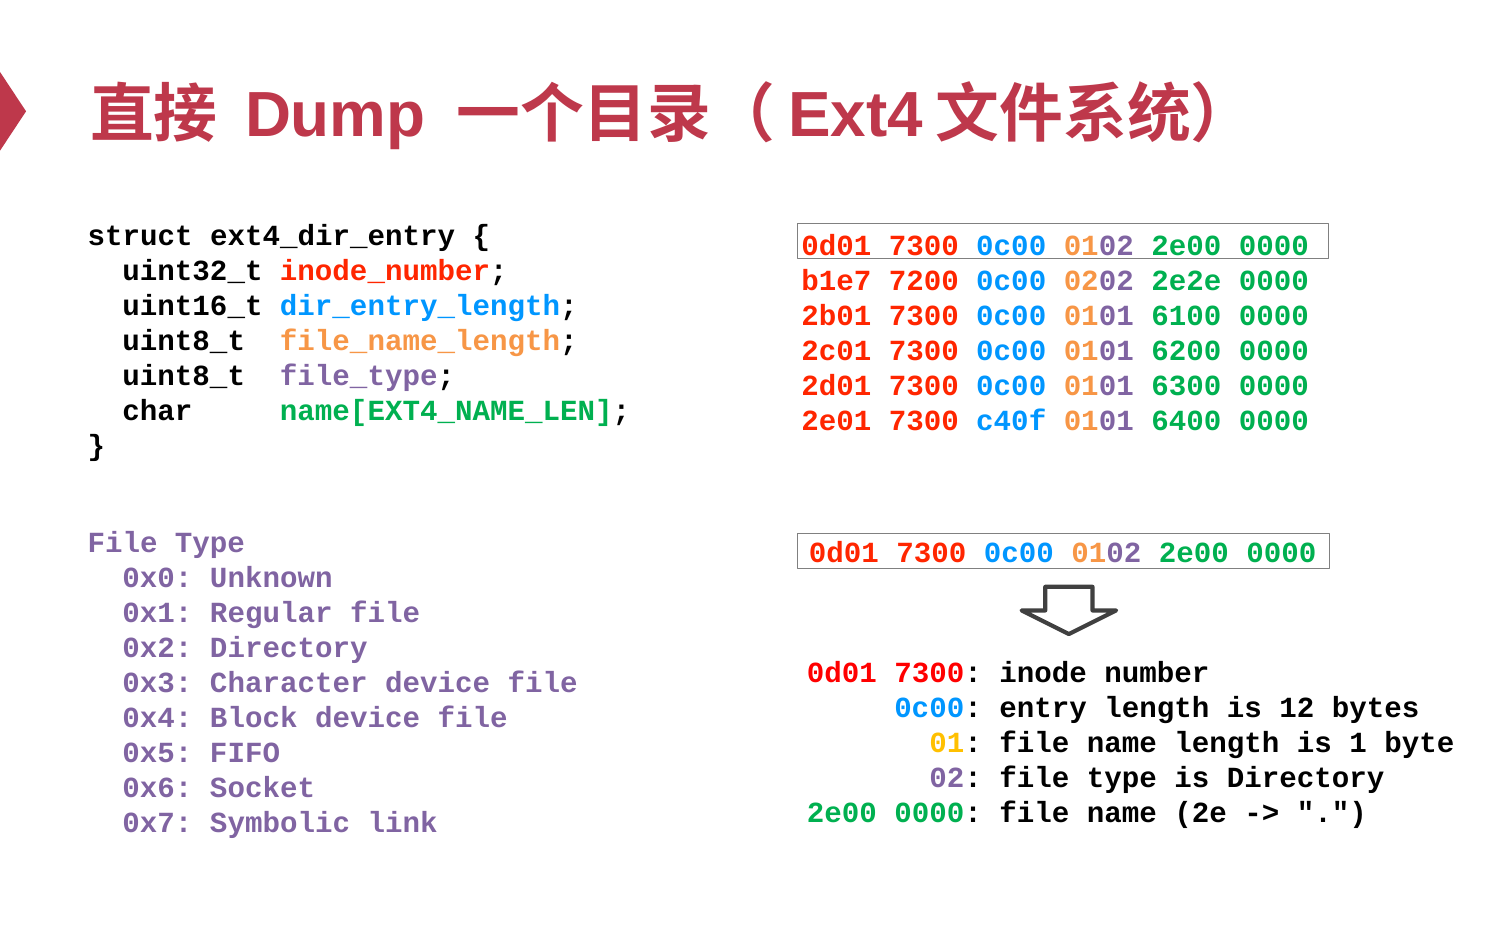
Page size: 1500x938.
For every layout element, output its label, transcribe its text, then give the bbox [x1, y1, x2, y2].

title 直接 Dump 一个目录（Ext4文件系统） [75, 37, 1425, 186]
text_box 0d01 7300: inode number 0c00: entry length is 12 bytes 01: file name length is 1 byte 02: file type is Directory 2e00 0000: file name (2e -> ".") [792, 645, 1500, 836]
text_box [797, 533, 1329, 569]
text_box [1021, 586, 1117, 635]
text_box File Type 0x0: Unknown 0x1: Regular file 0x2: Directory 0x3: Character device file 0x4: Block device file 0x5: FIFO 0x6: Socket 0x7: Symbolic link [72, 515, 676, 846]
text_box 0d01 7300 0c00 0102 2e00 0000 [794, 525, 1349, 576]
text_box [797, 222, 1329, 259]
text_box 0d01 7300 0c00 0102 2e00 0000 b1e7 7200 0c00 0202 2e2e 0000 2b01 7300 0c00 0101 6100 0000 2c01 7300 0c00 0101 6200 0000 2d01 7300 0c00 0101 6300 0000 2e01 7300 c40f 0101 6400 0000 [864, 219, 1378, 444]
text_box struct ext4_dir_entry { uint32_t inode_number; uint16_t dir_entry_length; uint8_t file_name_length; uint8_t file_type; char name[EXT4_NAME_LEN]; } [72, 208, 864, 469]
